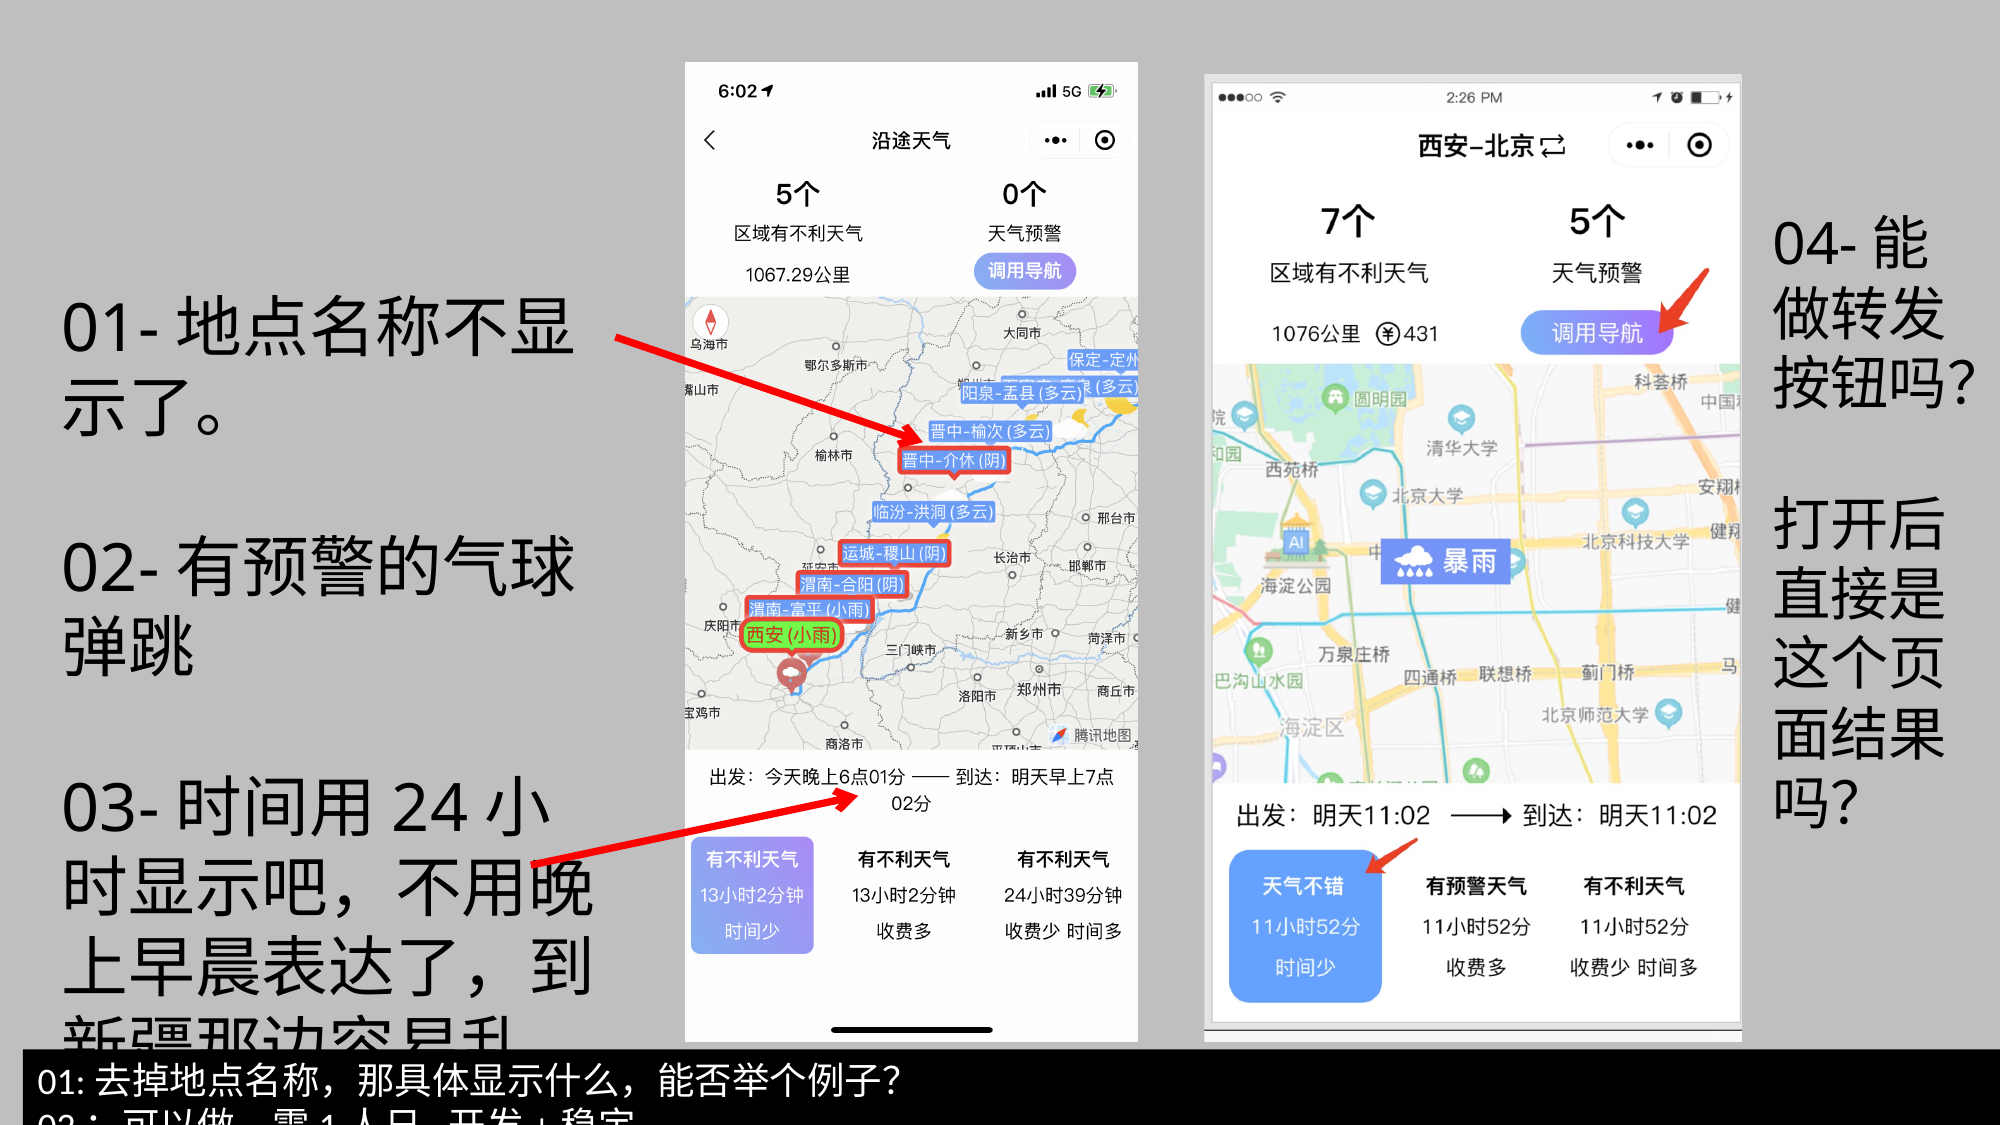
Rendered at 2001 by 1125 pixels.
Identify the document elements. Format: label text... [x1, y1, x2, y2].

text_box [615, 336, 924, 443]
text_box 01:去掉地点名称，那具体显示什么，能否举个例子？ 02：可以做，需1人日,开发+稳定 03：可以，需2h 04：可以(需0.5人日) ，但是A转发之后，别人B进来的时候，是以B进来的实时时间、重新规划的路线，因为目前没有服务端，无法保存别人之前查询的历史数据。 [22, 1049, 2000, 1125]
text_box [530, 795, 859, 866]
picture [1204, 74, 1758, 1042]
picture [685, 62, 1138, 1042]
text_box 01-地点名称不显示了。 02-有预警的气球弹跳 03-时间用24小时显示吧，不用晚上早晨表达了，到新疆那边容易乱。 [46, 277, 618, 1049]
text_box 04-能做转发按钮吗？ 打开后直接是这个页面结果吗？ [1758, 199, 1976, 914]
